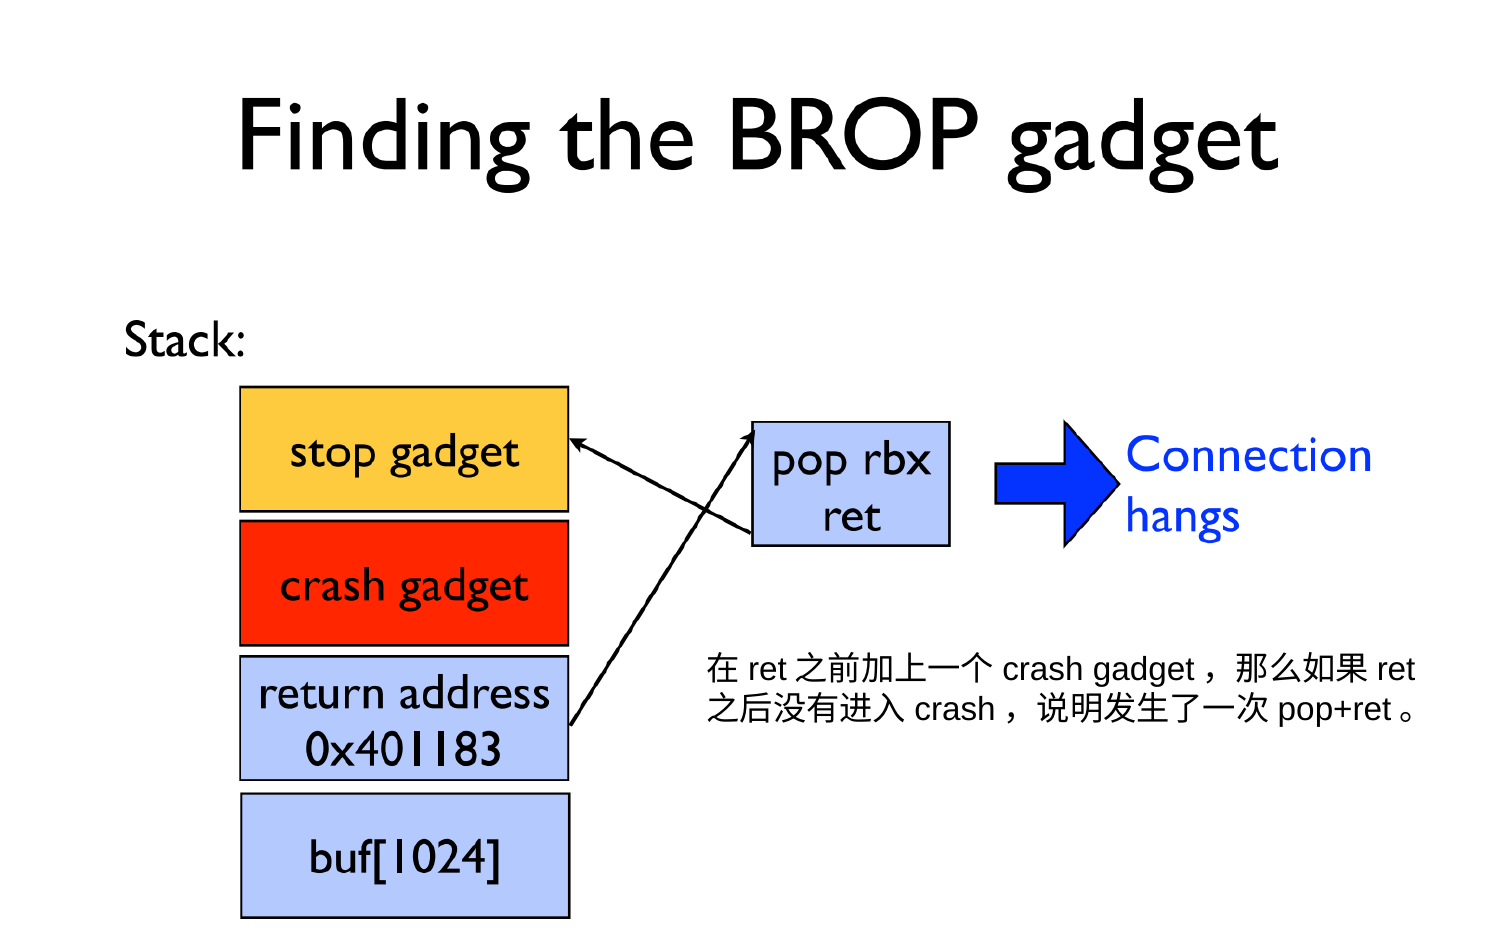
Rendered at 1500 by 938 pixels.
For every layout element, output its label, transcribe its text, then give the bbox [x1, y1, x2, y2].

picture [123, 0, 1377, 938]
text_box 在ret之前加上一个crash gadget，那么如果ret之后没有进入crash，说明发生了一次pop+ret。 [1380, 639, 1457, 734]
